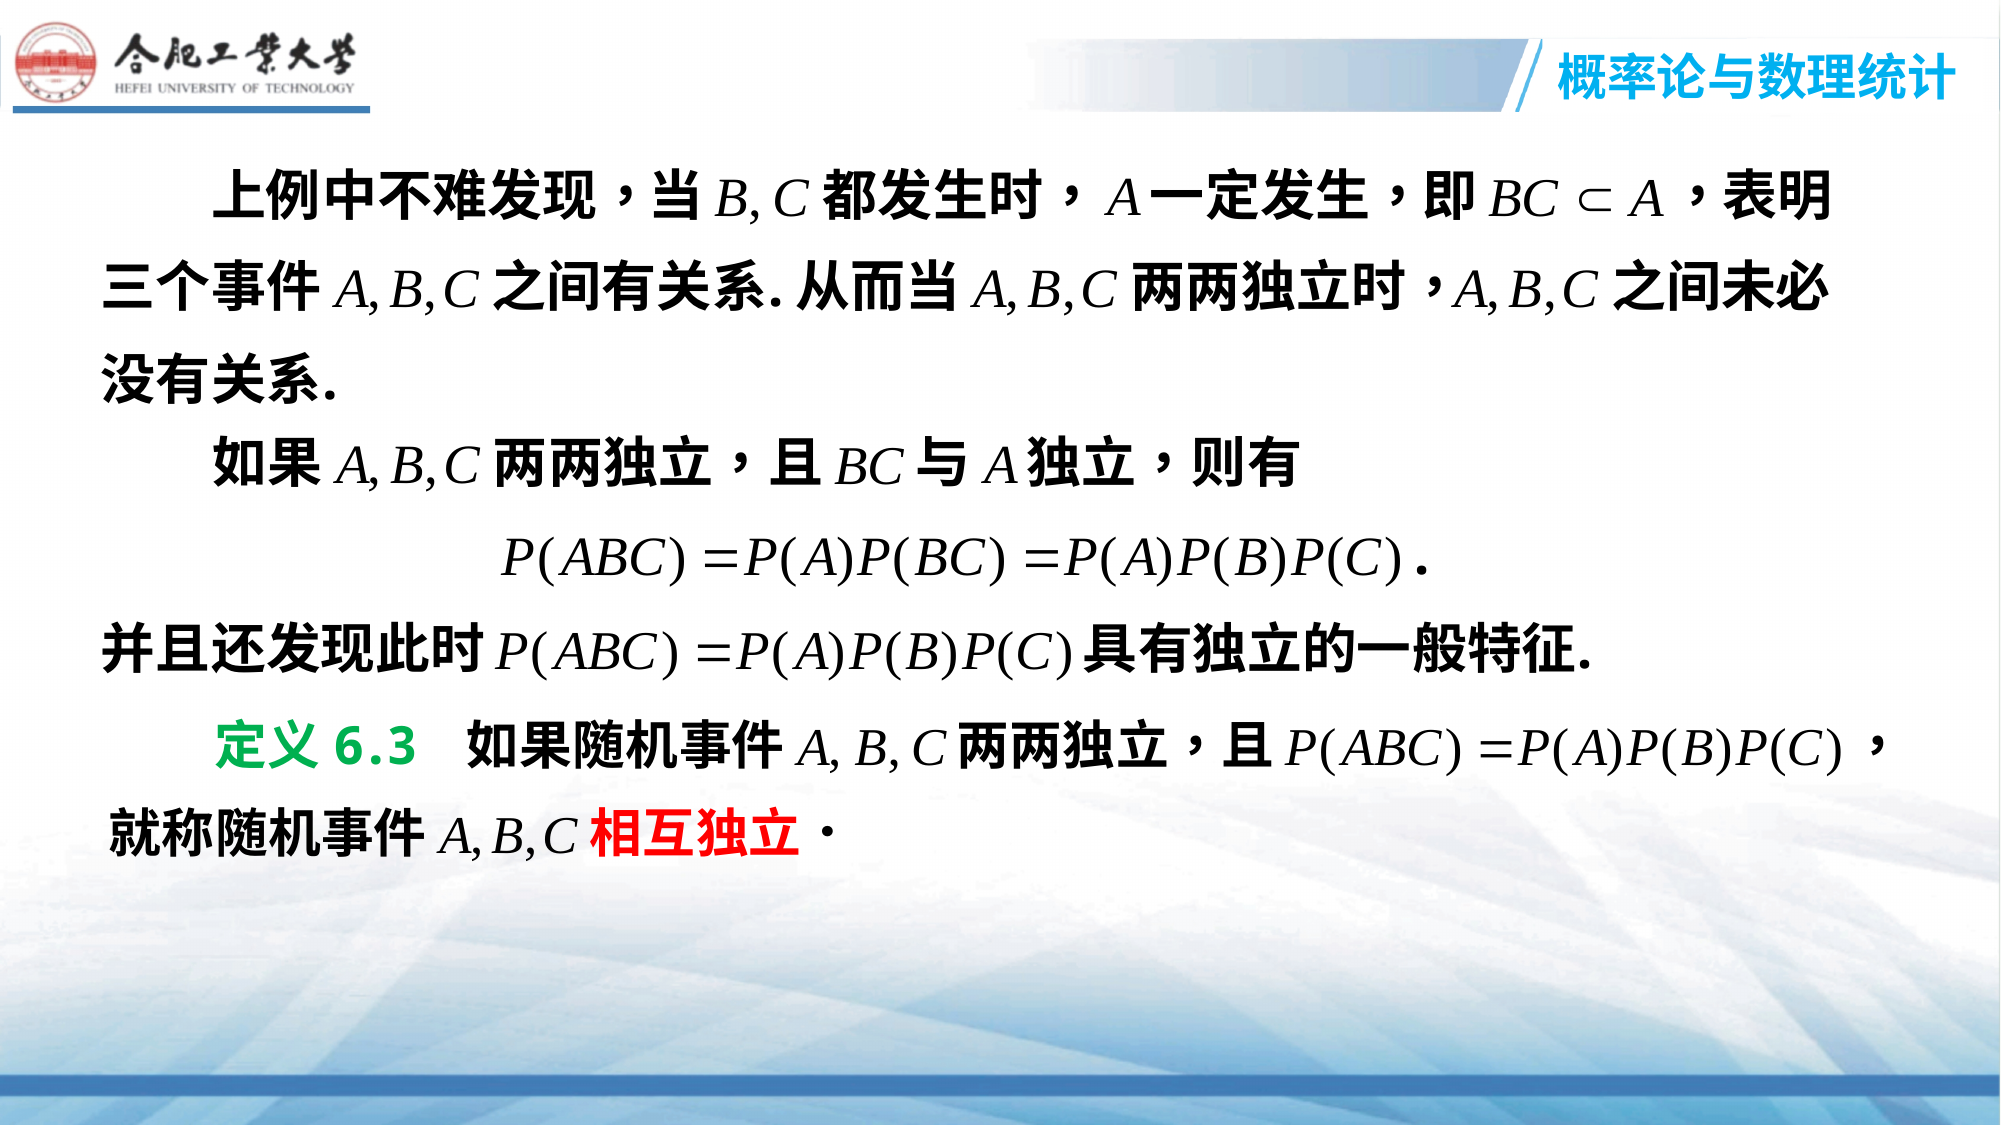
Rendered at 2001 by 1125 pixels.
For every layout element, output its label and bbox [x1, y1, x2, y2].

text_box [100, 596, 1664, 712]
text_box [108, 694, 1946, 974]
picture [0, 0, 2001, 1125]
text_box [100, 141, 1829, 417]
text_box [102, 409, 1827, 614]
